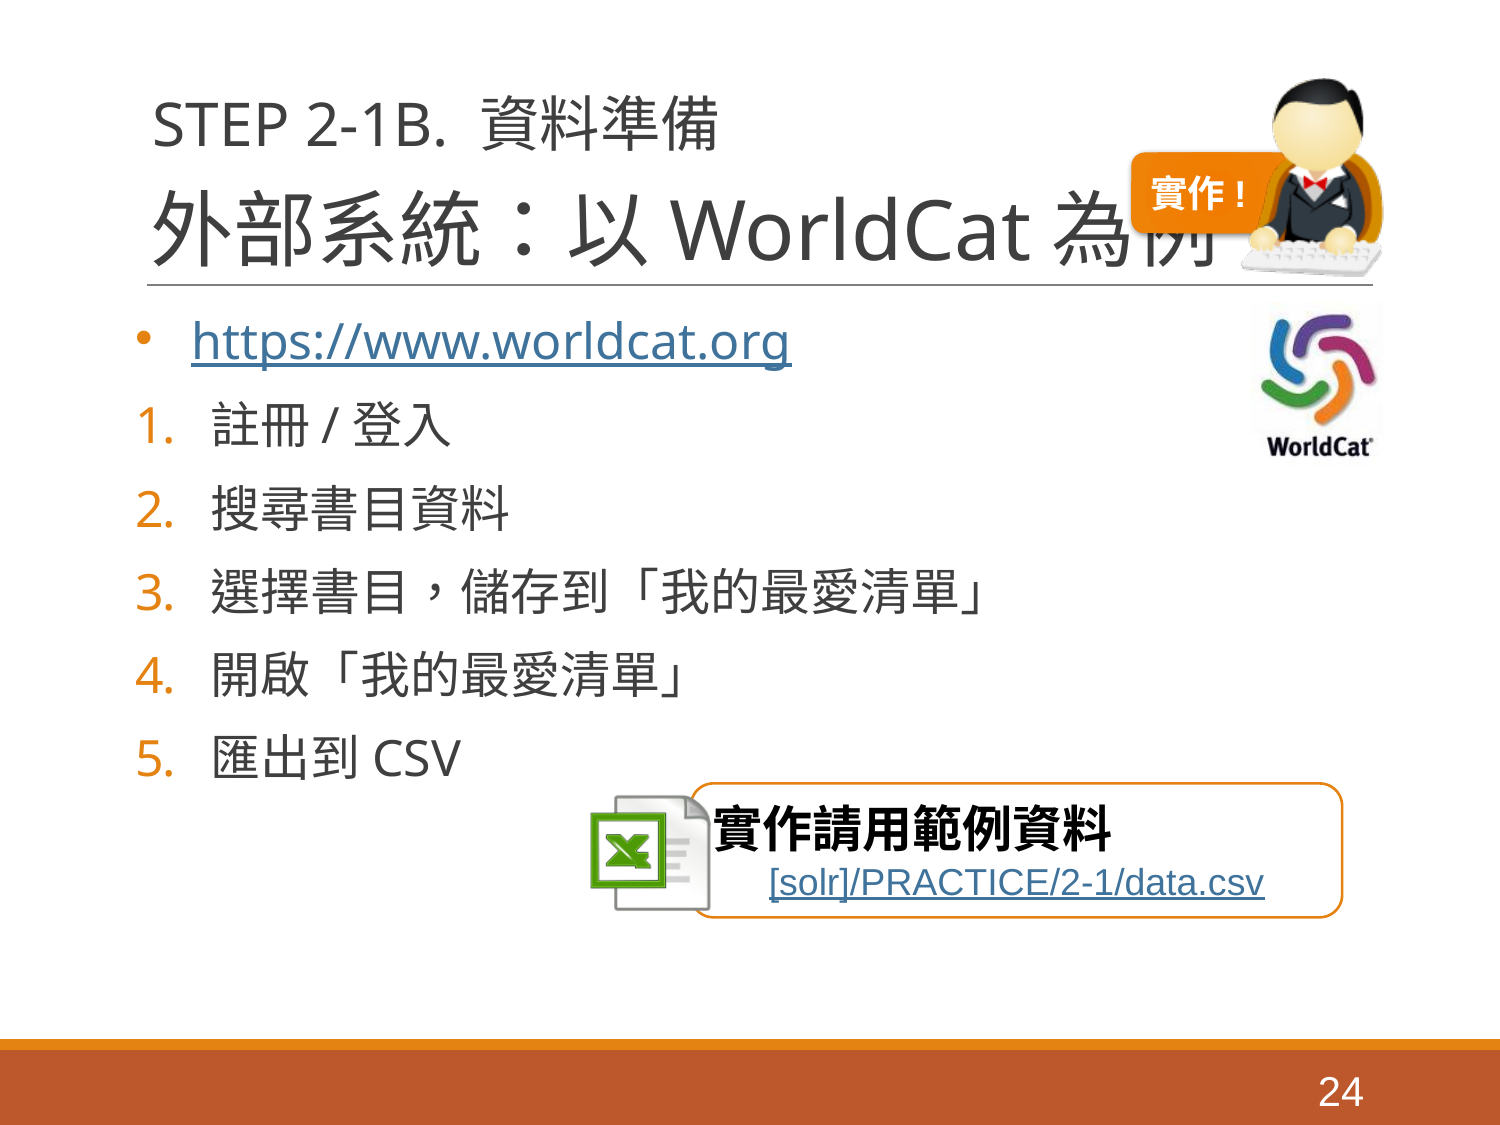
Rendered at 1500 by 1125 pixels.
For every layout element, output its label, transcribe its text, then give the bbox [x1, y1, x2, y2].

list https://www.worldcat.org 註冊/登入 搜尋書目資料 選擇書目，儲存到「我的最愛清單」 開啟「我的最愛清單」 匯出到CSV [135, 302, 1373, 963]
text_box 實作請用範例資料 [solr]/PRACTICE/2-1/data.csv [743, 783, 1343, 918]
picture [582, 778, 739, 934]
list STEP 2-1B. 資料準備 [134, 46, 1373, 168]
picture [1233, 302, 1403, 473]
title 外部系統：以WorldCat為例 [135, 168, 1128, 285]
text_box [1130, 77, 1419, 279]
slide_number ‹#› [1218, 1059, 1380, 1120]
